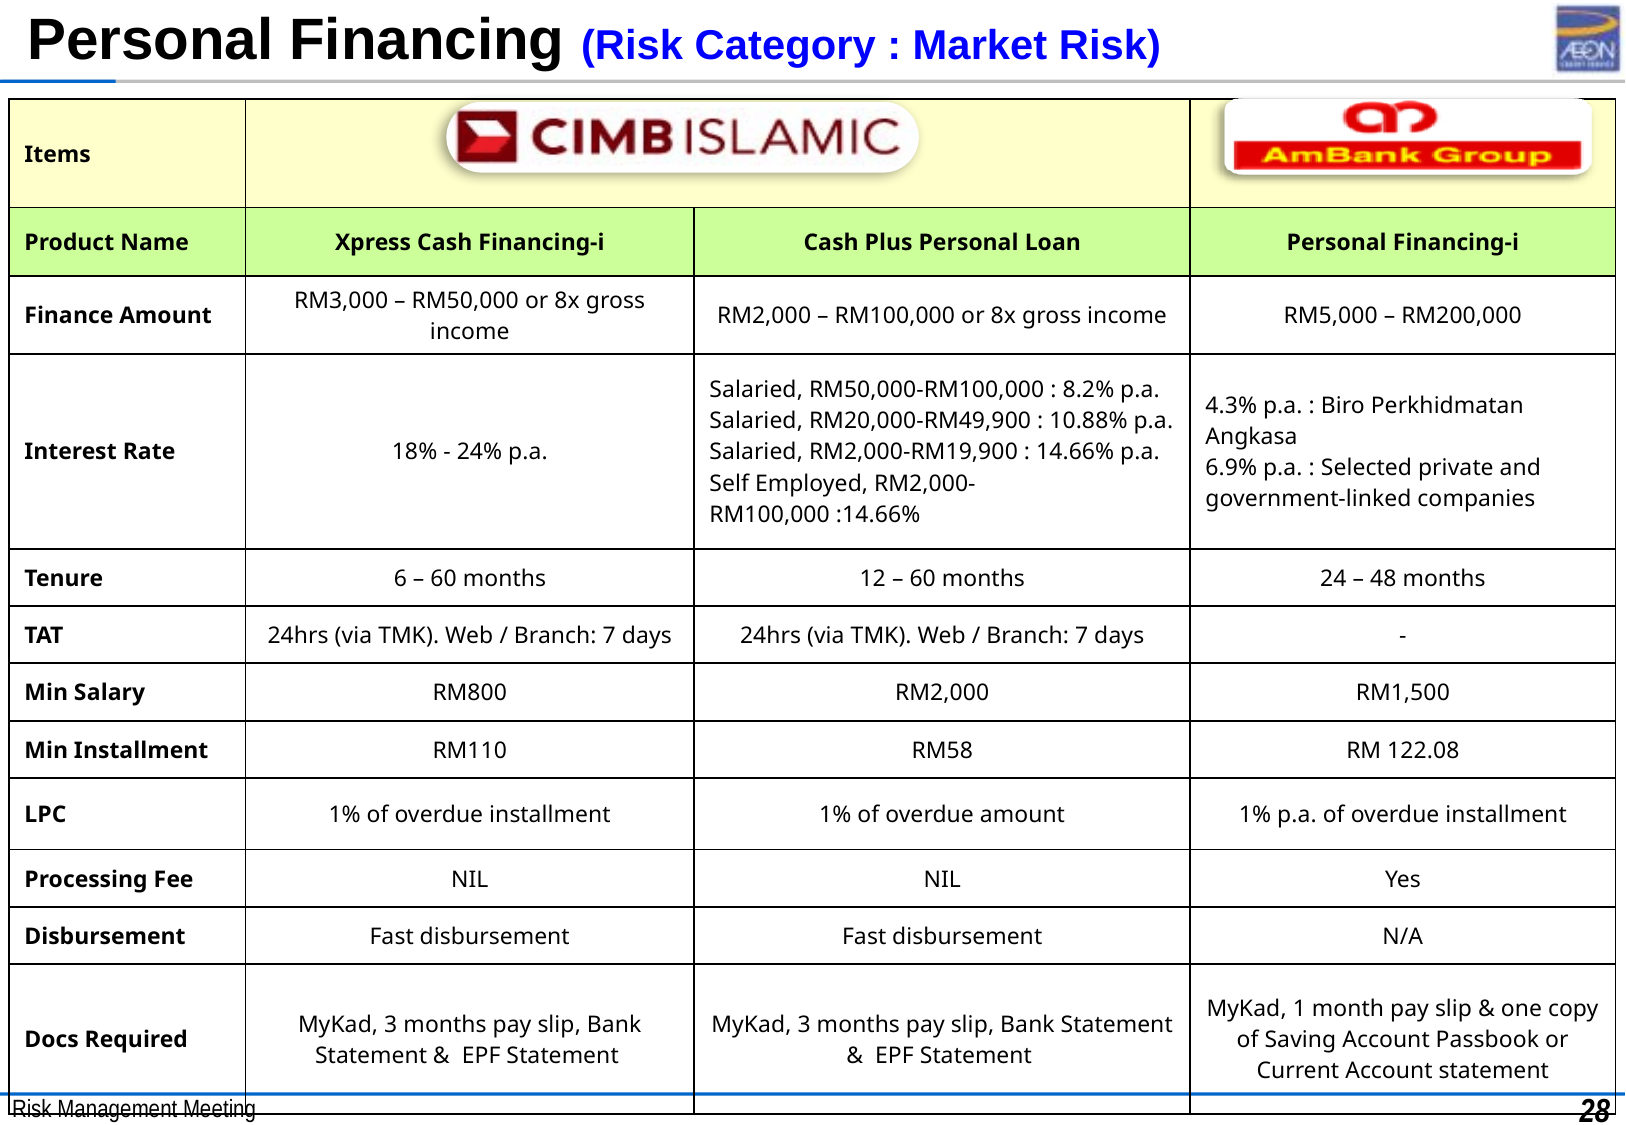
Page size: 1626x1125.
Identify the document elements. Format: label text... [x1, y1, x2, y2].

table_cell RM58 [695, 722, 1189, 777]
table_cell 18% - 24% p.a. [246, 355, 693, 548]
table_cell RM2,000 [695, 664, 1189, 720]
table_cell RM5,000 – RM200,000 [1191, 277, 1615, 353]
table_cell RM2,000 – RM100,000 or 8x gross income [695, 277, 1189, 353]
text_box Personal Financing (Risk Category : Market Risk) [12, 0, 1625, 80]
table_cell Fast disbursement [246, 908, 693, 963]
table_cell Interest Rate [10, 355, 245, 548]
table_cell Min Salary [10, 664, 245, 720]
table_cell MyKad, 1 month pay slip & one copy of Saving Account Passbook or Current Account statement [1191, 965, 1615, 1113]
table_cell N/A [1191, 908, 1615, 963]
table_cell Product Name [10, 208, 245, 275]
table_cell MyKad, 3 months pay slip, Bank Statement & EPF Statement [695, 965, 1189, 1113]
table_cell Xpress Cash Financing-i [246, 208, 693, 275]
table_cell Yes [1191, 850, 1615, 906]
table_cell 24hrs (via TMK). Web / Branch: 7 days [246, 607, 693, 662]
table_cell RM3,000 – RM50,000 or 8x gross income [246, 277, 693, 353]
picture [446, 101, 920, 173]
table_cell 1% of overdue installment [246, 779, 693, 849]
table_cell TAT [10, 607, 245, 662]
table_cell Min Installment [10, 722, 245, 777]
table_cell NIL [246, 850, 693, 906]
picture [1202, 89, 1605, 191]
table_cell Docs Required [10, 965, 245, 1113]
table_cell RM110 [246, 722, 693, 777]
table_cell Finance Amount [10, 277, 245, 353]
table_cell Disbursement [10, 908, 245, 963]
table_header Items [10, 100, 245, 207]
table_cell Fast disbursement [695, 908, 1189, 963]
table_cell Processing Fee [10, 850, 245, 906]
table_cell 24 – 48 months [1191, 550, 1615, 605]
table_cell RM 122.08 [1191, 722, 1615, 777]
table_header [1191, 100, 1615, 207]
table_cell 4.3% p.a. : Biro Perkhidmatan Angkasa 6.9% p.a. : Selected private and government-linked companies [1191, 355, 1615, 548]
table_cell Personal Financing-i [1191, 208, 1615, 275]
table_cell - [1191, 607, 1615, 662]
table_cell Salaried, RM50,000-RM100,000 : 8.2% p.a. Salaried, RM20,000-RM49,900 : 10.88% p.a. Salaried, RM2,000-RM19,900 : 14.66% p.a. Self Employed, RM2,000-RM100,000 :14.66% [695, 355, 1189, 548]
table_cell NIL [695, 850, 1189, 906]
table_header [246, 100, 1189, 207]
table_cell 1% of overdue amount [695, 779, 1189, 849]
table_cell 24hrs (via TMK). Web / Branch: 7 days [695, 607, 1189, 662]
table_cell RM800 [246, 664, 693, 720]
table_cell 12 – 60 months [695, 550, 1189, 605]
table_cell Cash Plus Personal Loan [695, 208, 1189, 275]
table_cell 6 – 60 months [246, 550, 693, 605]
table_cell Tenure [10, 550, 245, 605]
table_cell RM1,500 [1191, 664, 1615, 720]
table_cell LPC [10, 779, 245, 849]
table_cell MyKad, 3 months pay slip, Bank Statement & EPF Statement [246, 965, 693, 1113]
table_cell 1% p.a. of overdue installment [1191, 779, 1615, 849]
